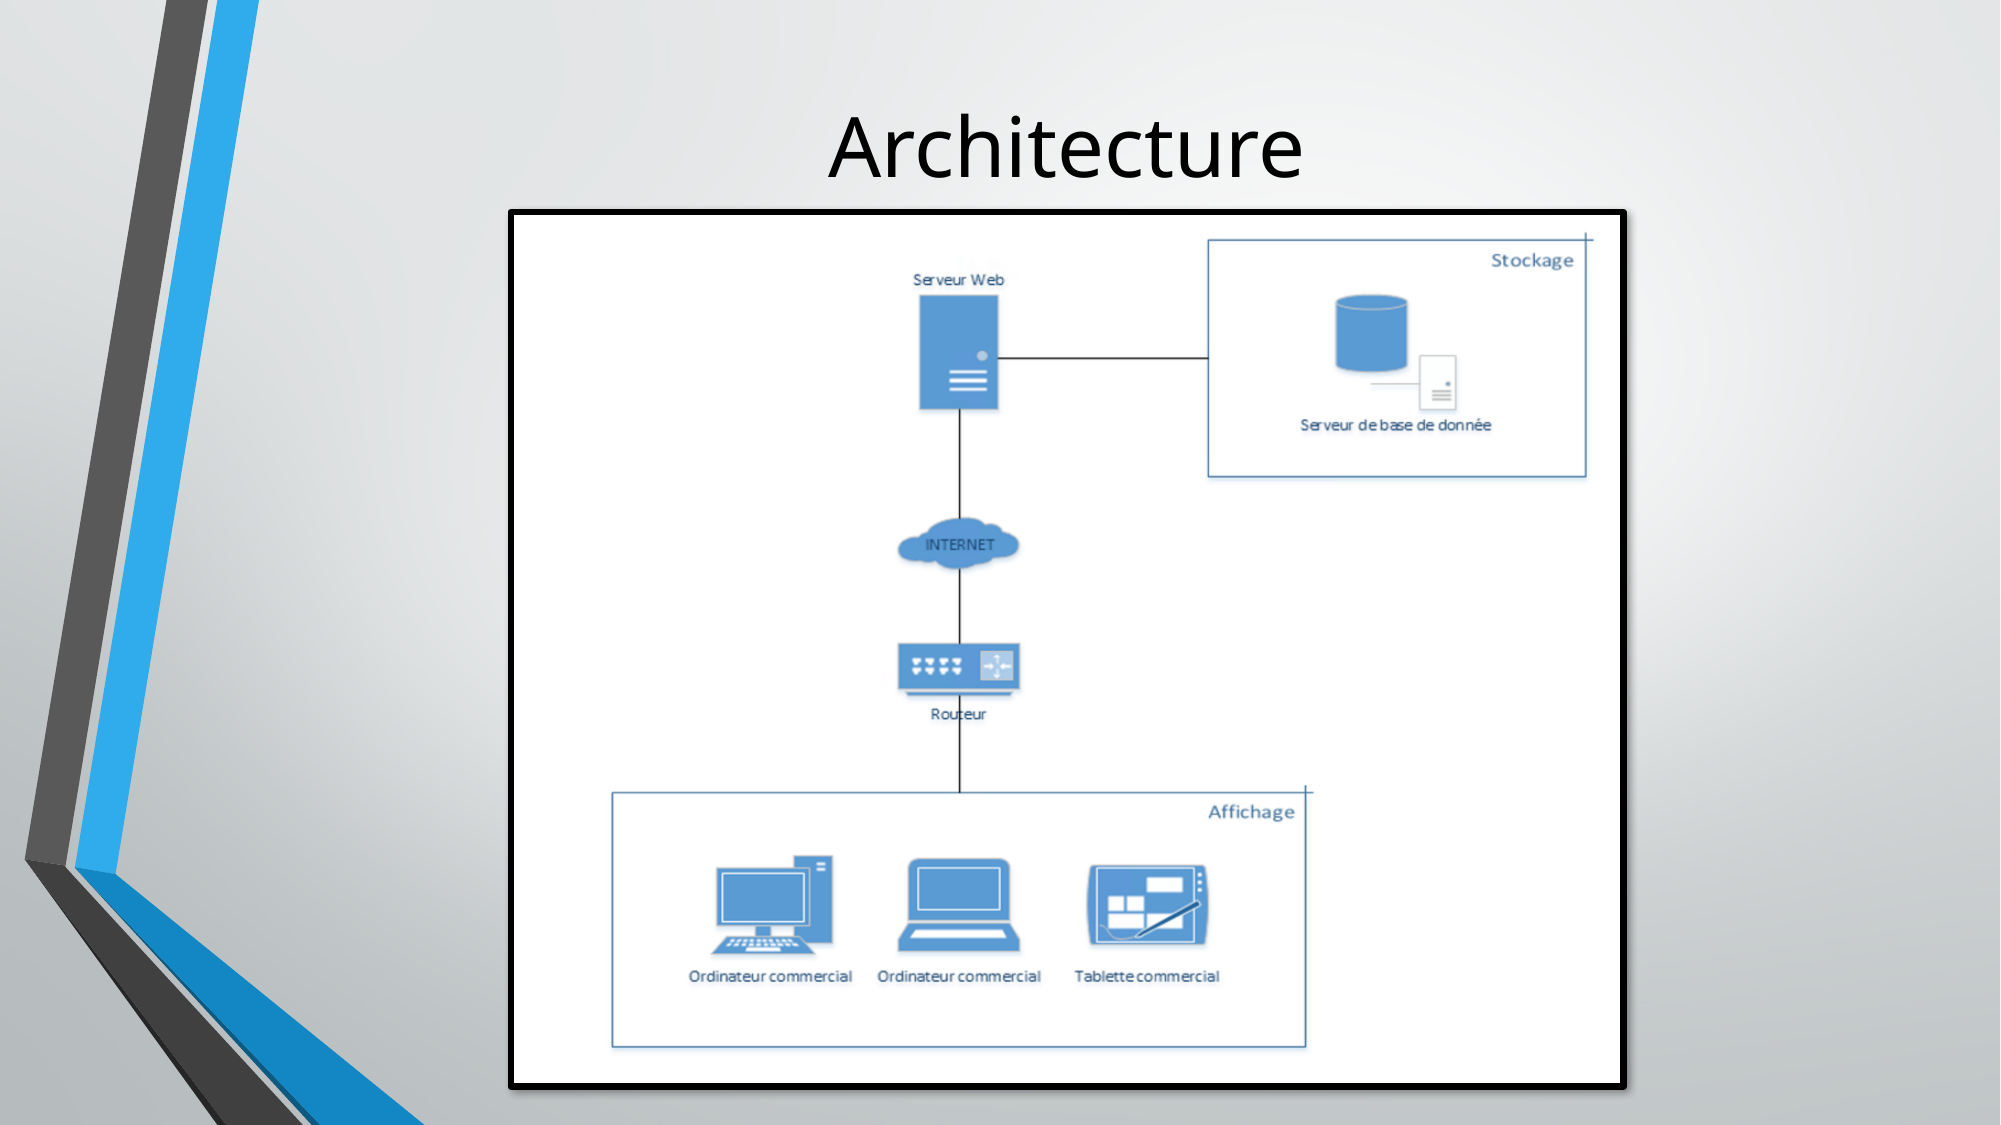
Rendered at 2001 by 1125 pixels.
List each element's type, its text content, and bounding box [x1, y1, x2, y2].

picture [513, 214, 1621, 1084]
title Architecture [245, 0, 1889, 288]
